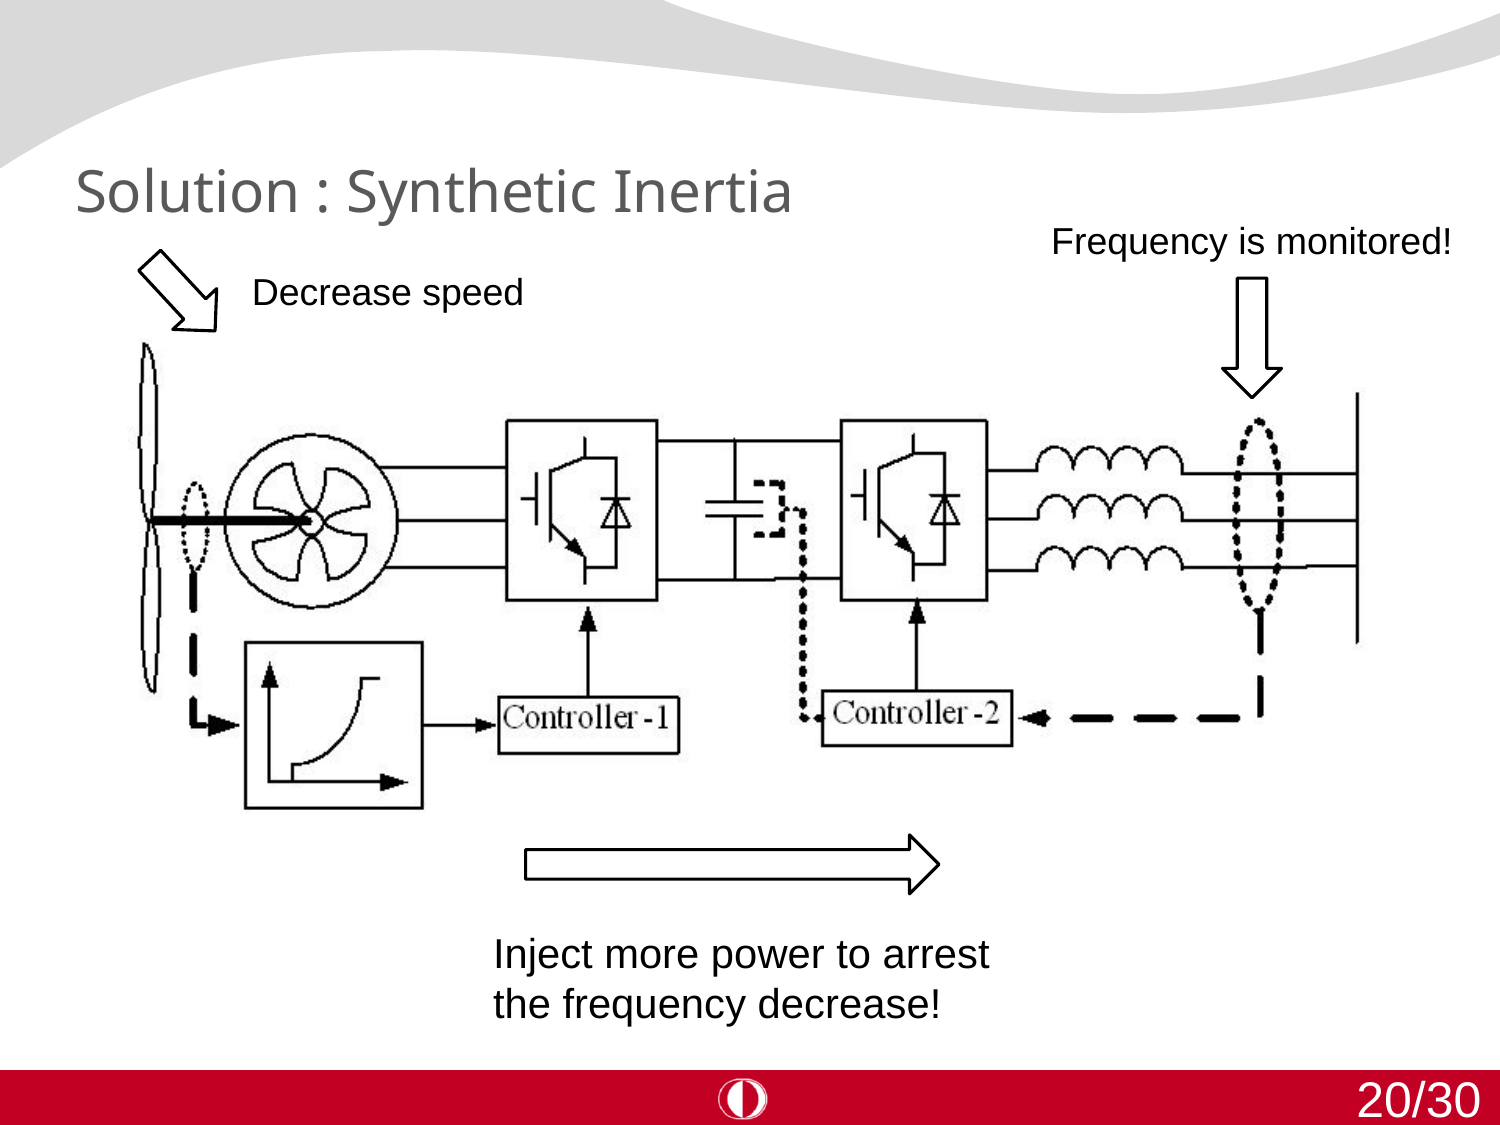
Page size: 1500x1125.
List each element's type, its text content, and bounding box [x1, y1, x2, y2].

text_box Inject more power to arrest the frequency decrease! [478, 918, 1022, 1034]
text_box Decrease speed [237, 261, 556, 321]
text_box [1236, 277, 1268, 337]
text_box [524, 848, 940, 895]
title Solution : Synthetic Inertia [75, 55, 1425, 224]
text_box Frequency is monitored! [1034, 209, 1470, 270]
picture [127, 337, 1378, 836]
text_box [138, 249, 218, 332]
picture [713, 1078, 781, 1122]
